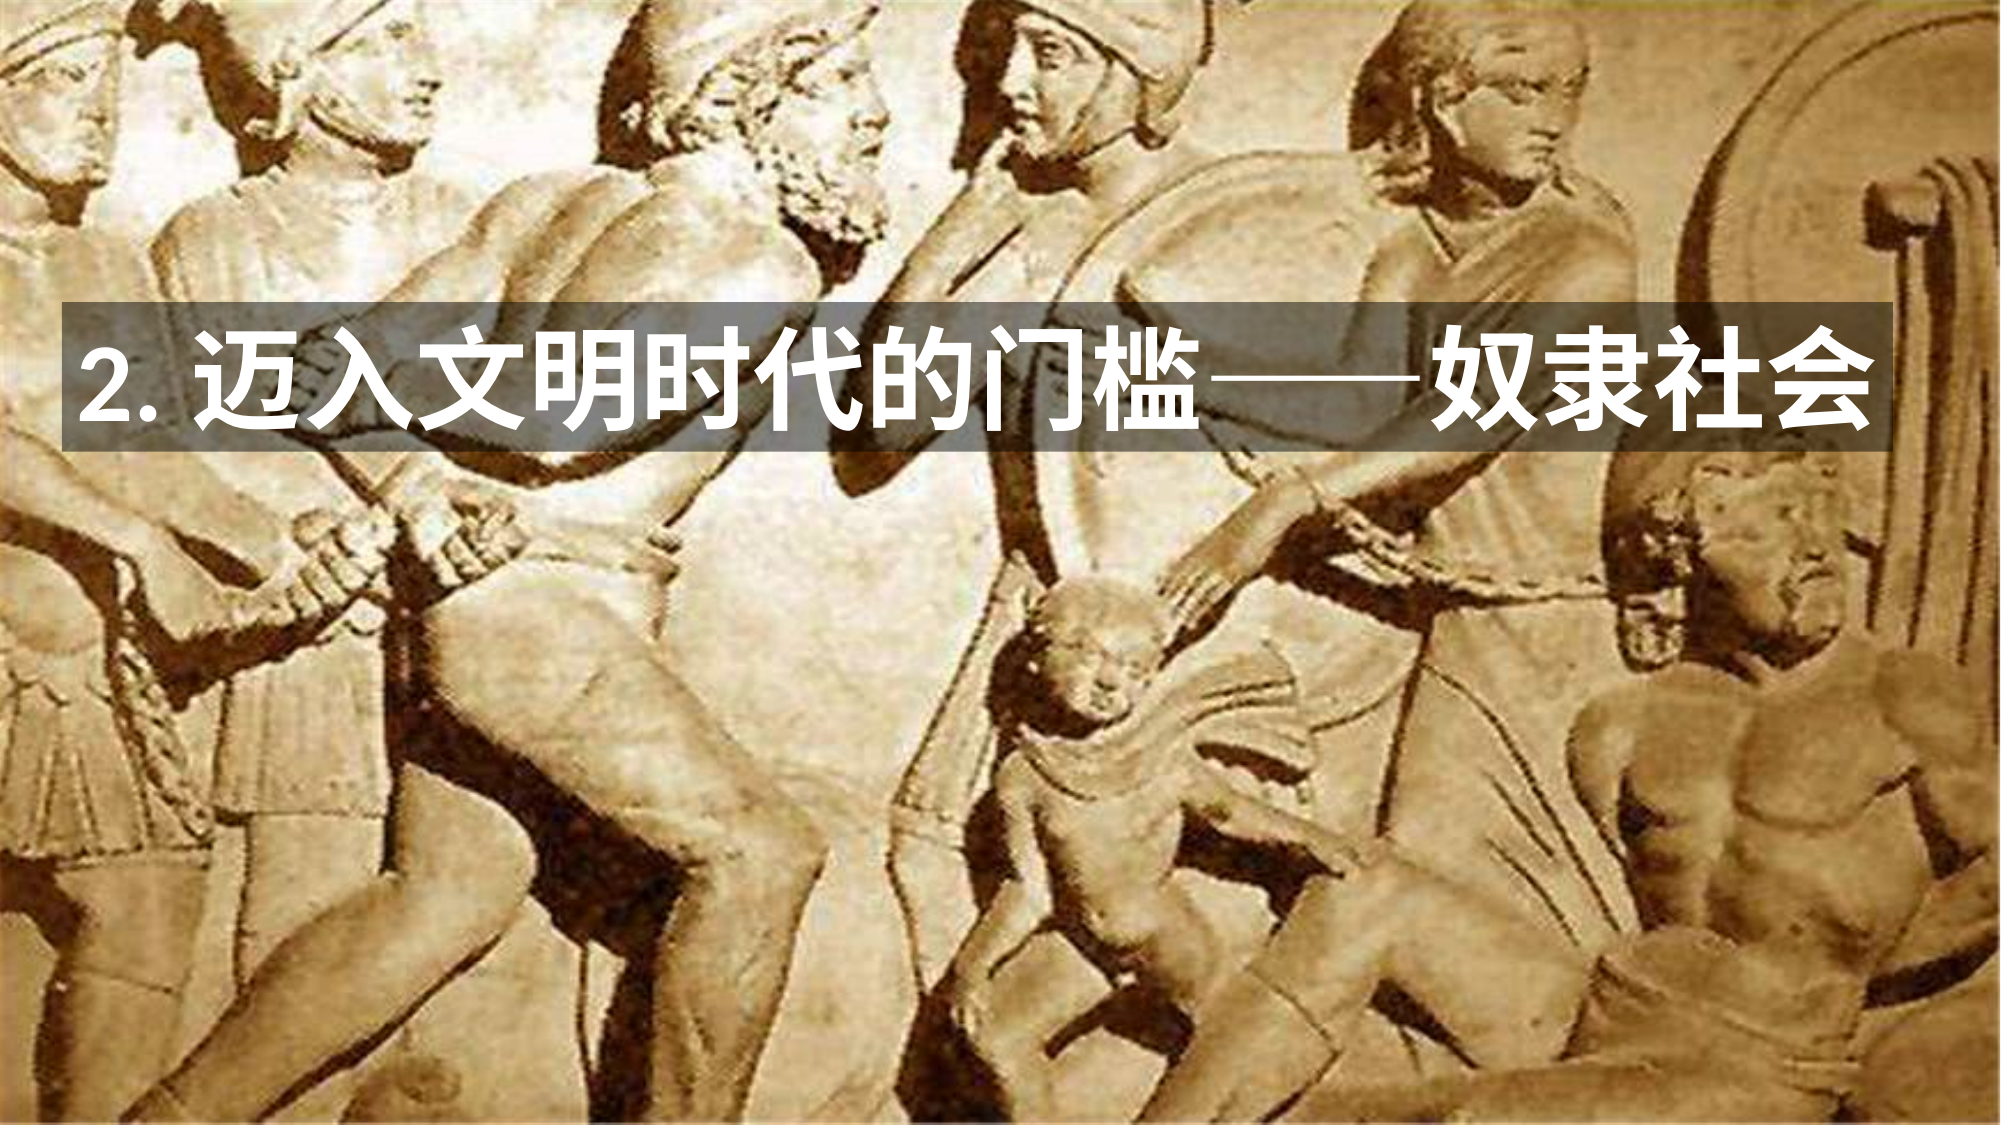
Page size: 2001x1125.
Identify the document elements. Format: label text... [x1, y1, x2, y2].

text_box 2.迈入文明时代的门槛——奴隶社会 [61, 302, 1893, 452]
picture [0, 0, 2001, 1125]
